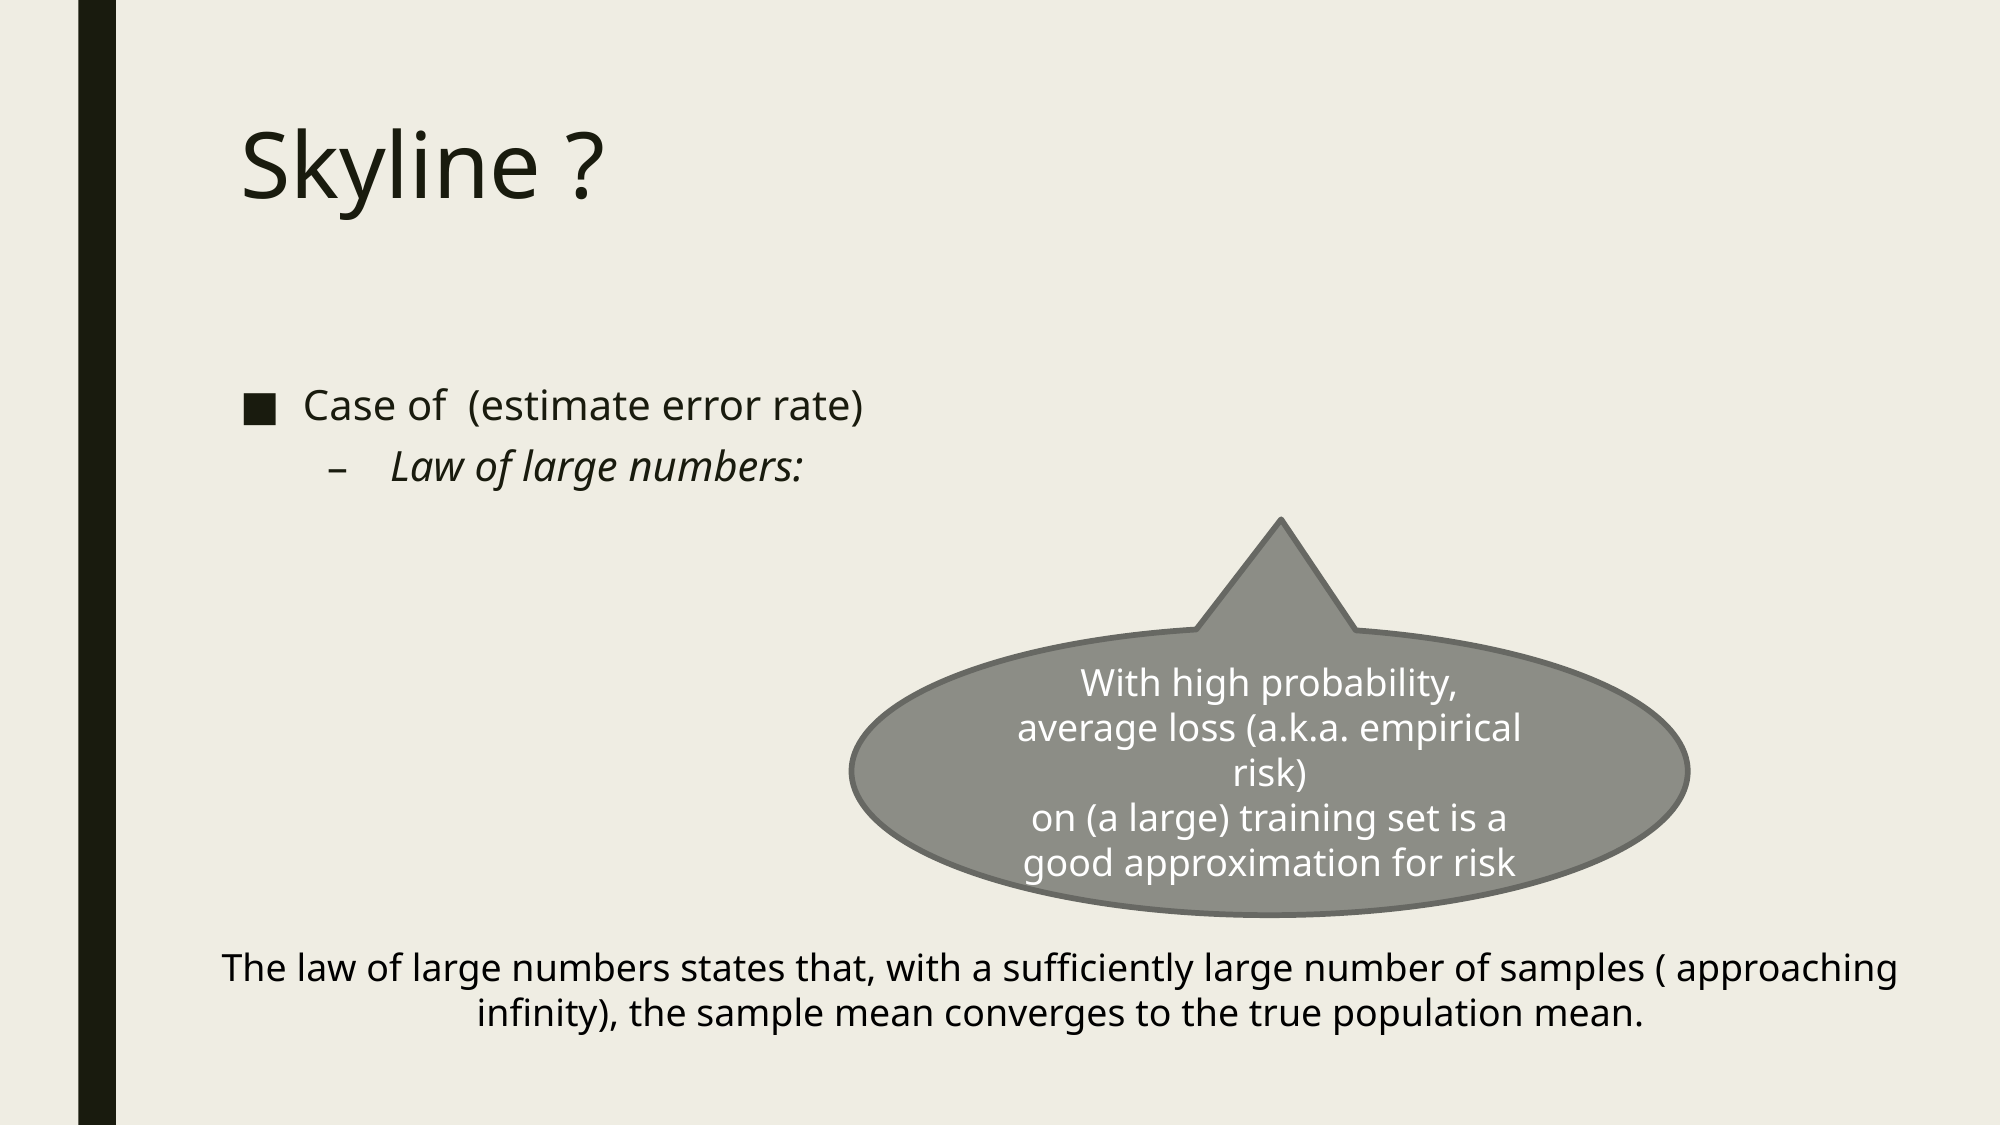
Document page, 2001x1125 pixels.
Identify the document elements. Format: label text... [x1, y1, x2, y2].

title Skyline ? [225, 112, 1800, 357]
text_box With high probability, average loss (a.k.a. empirical risk) on (a large) training set is a good approximation for risk [848, 516, 1691, 919]
